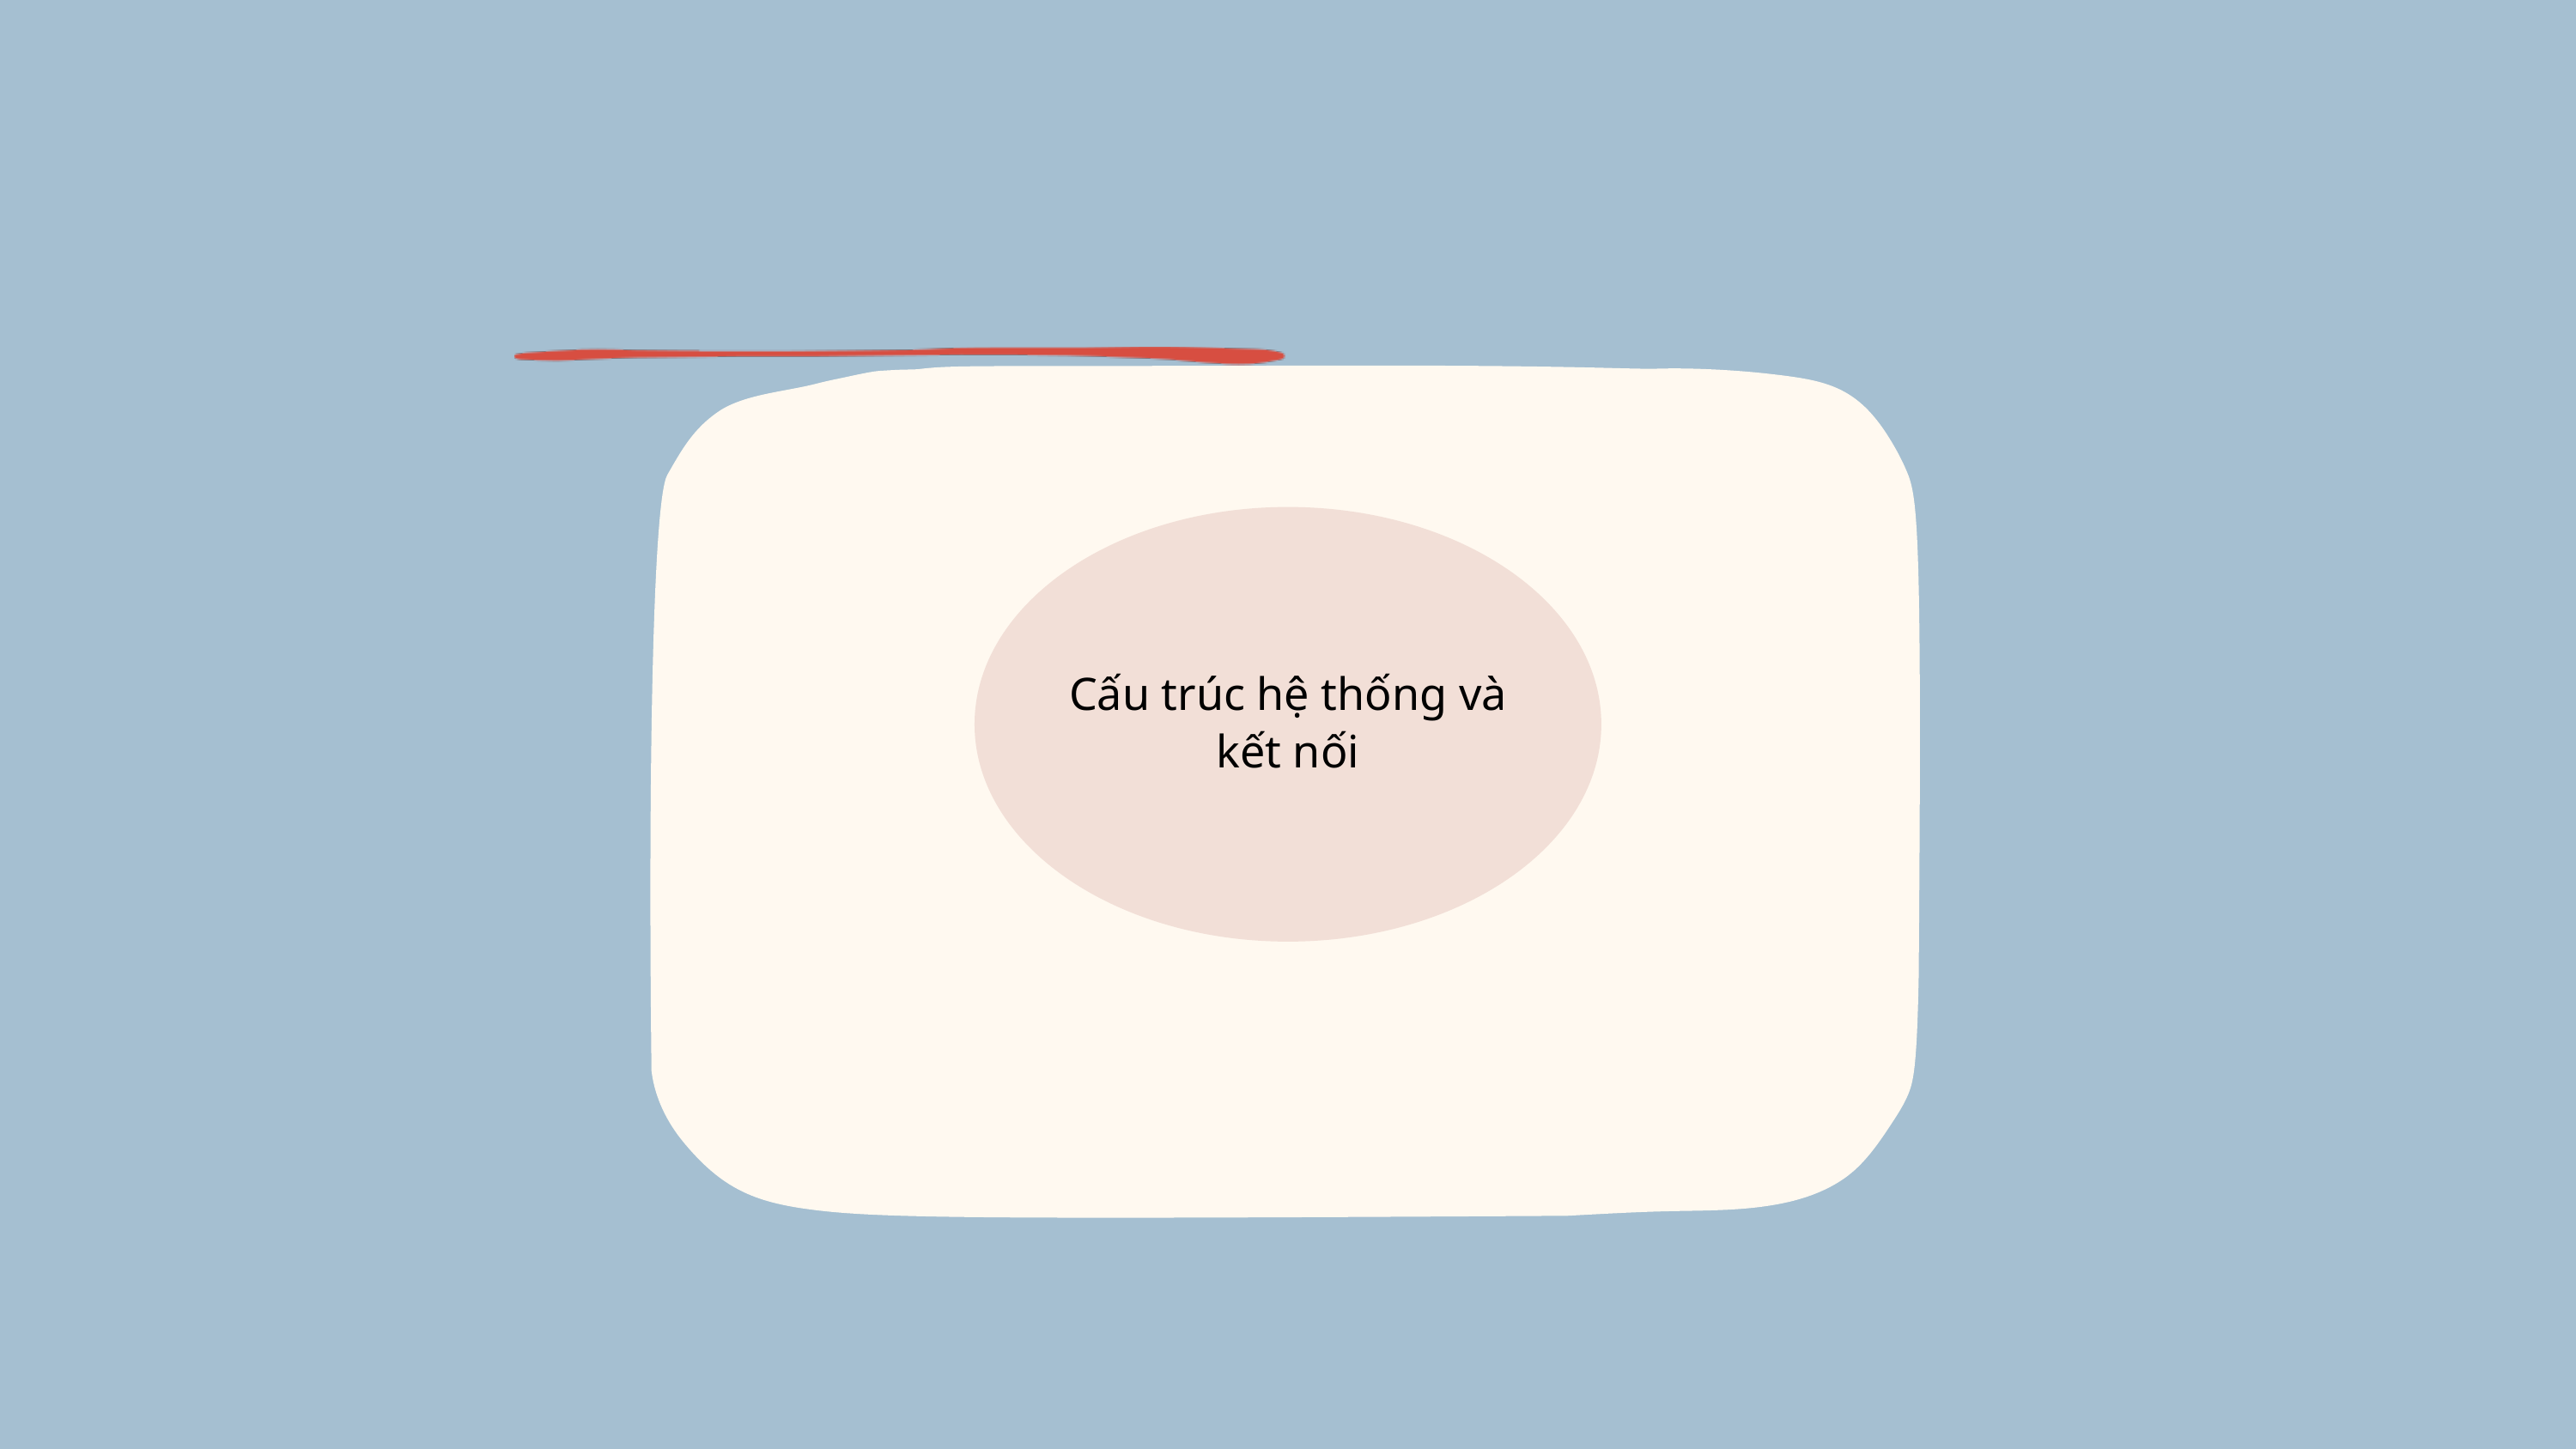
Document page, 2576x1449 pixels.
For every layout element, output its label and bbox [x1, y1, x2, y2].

text_box [514, 347, 1285, 366]
text_box [974, 506, 1602, 943]
text_box [650, 365, 1921, 1218]
